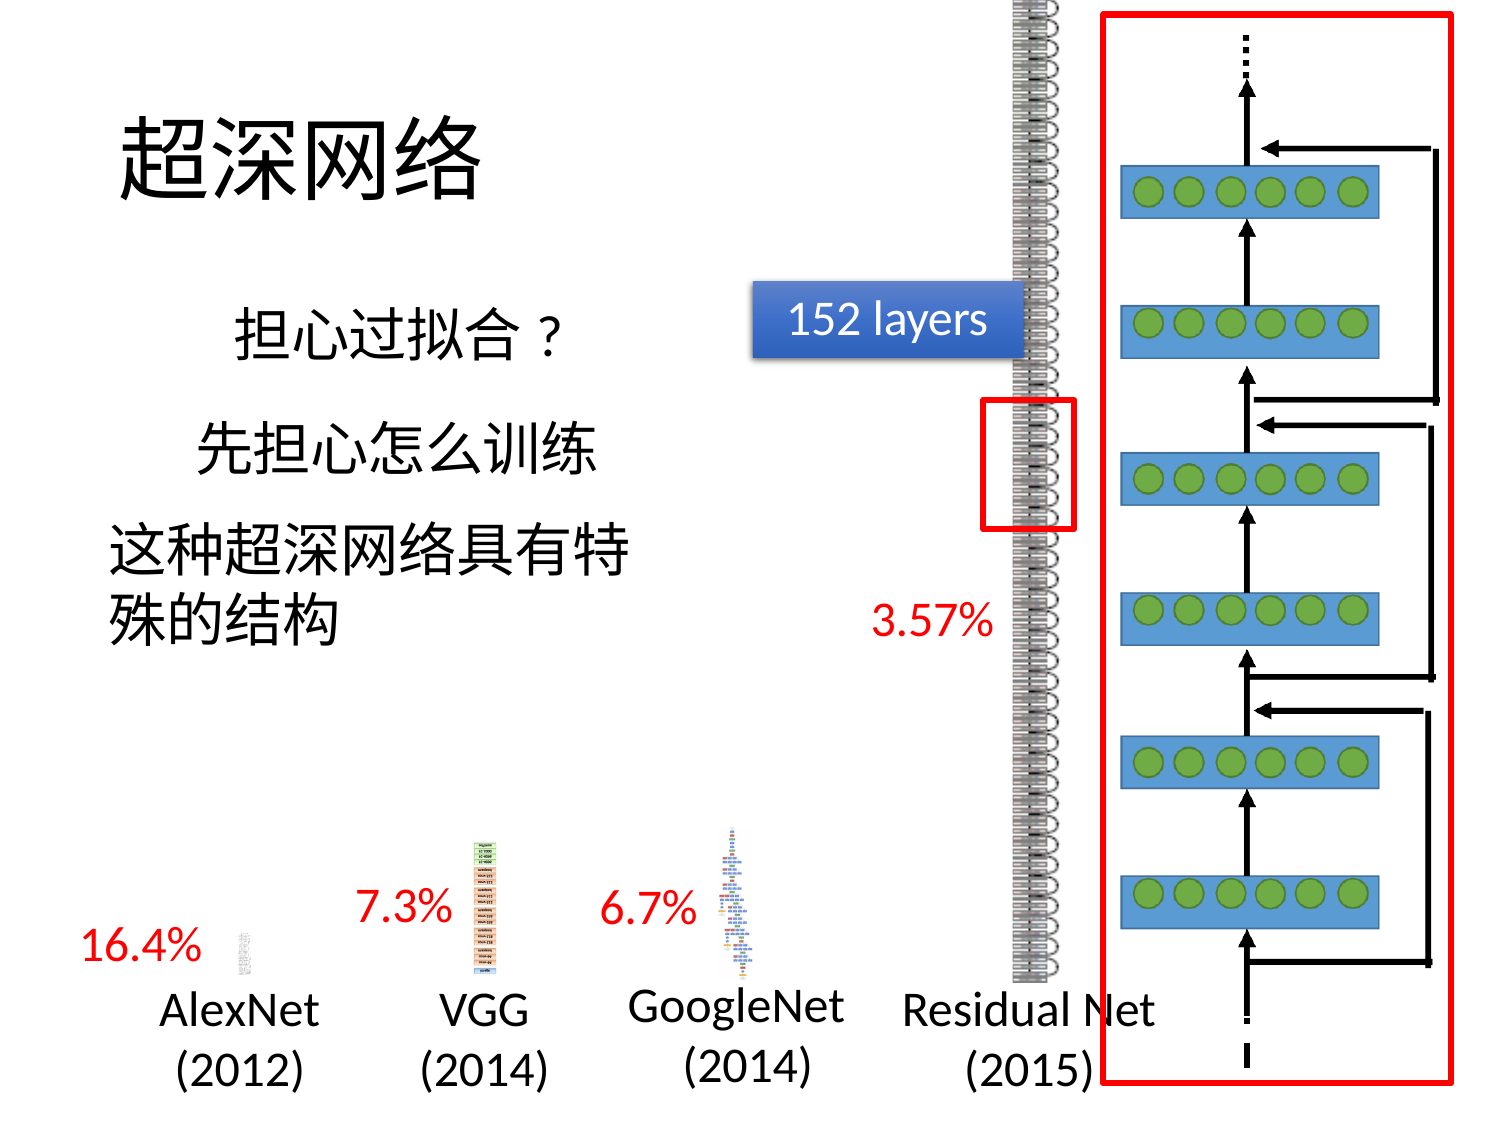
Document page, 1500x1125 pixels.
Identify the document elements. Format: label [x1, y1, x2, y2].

text_box [106, 296, 697, 369]
text_box [106, 409, 693, 654]
text_box [352, 870, 456, 933]
text_box [868, 584, 997, 647]
text_box [597, 872, 701, 935]
text_box [742, 0, 1452, 1096]
text_box [416, 842, 553, 1097]
text_box [625, 827, 848, 1093]
text_box [76, 904, 322, 1097]
title [116, 100, 855, 291]
